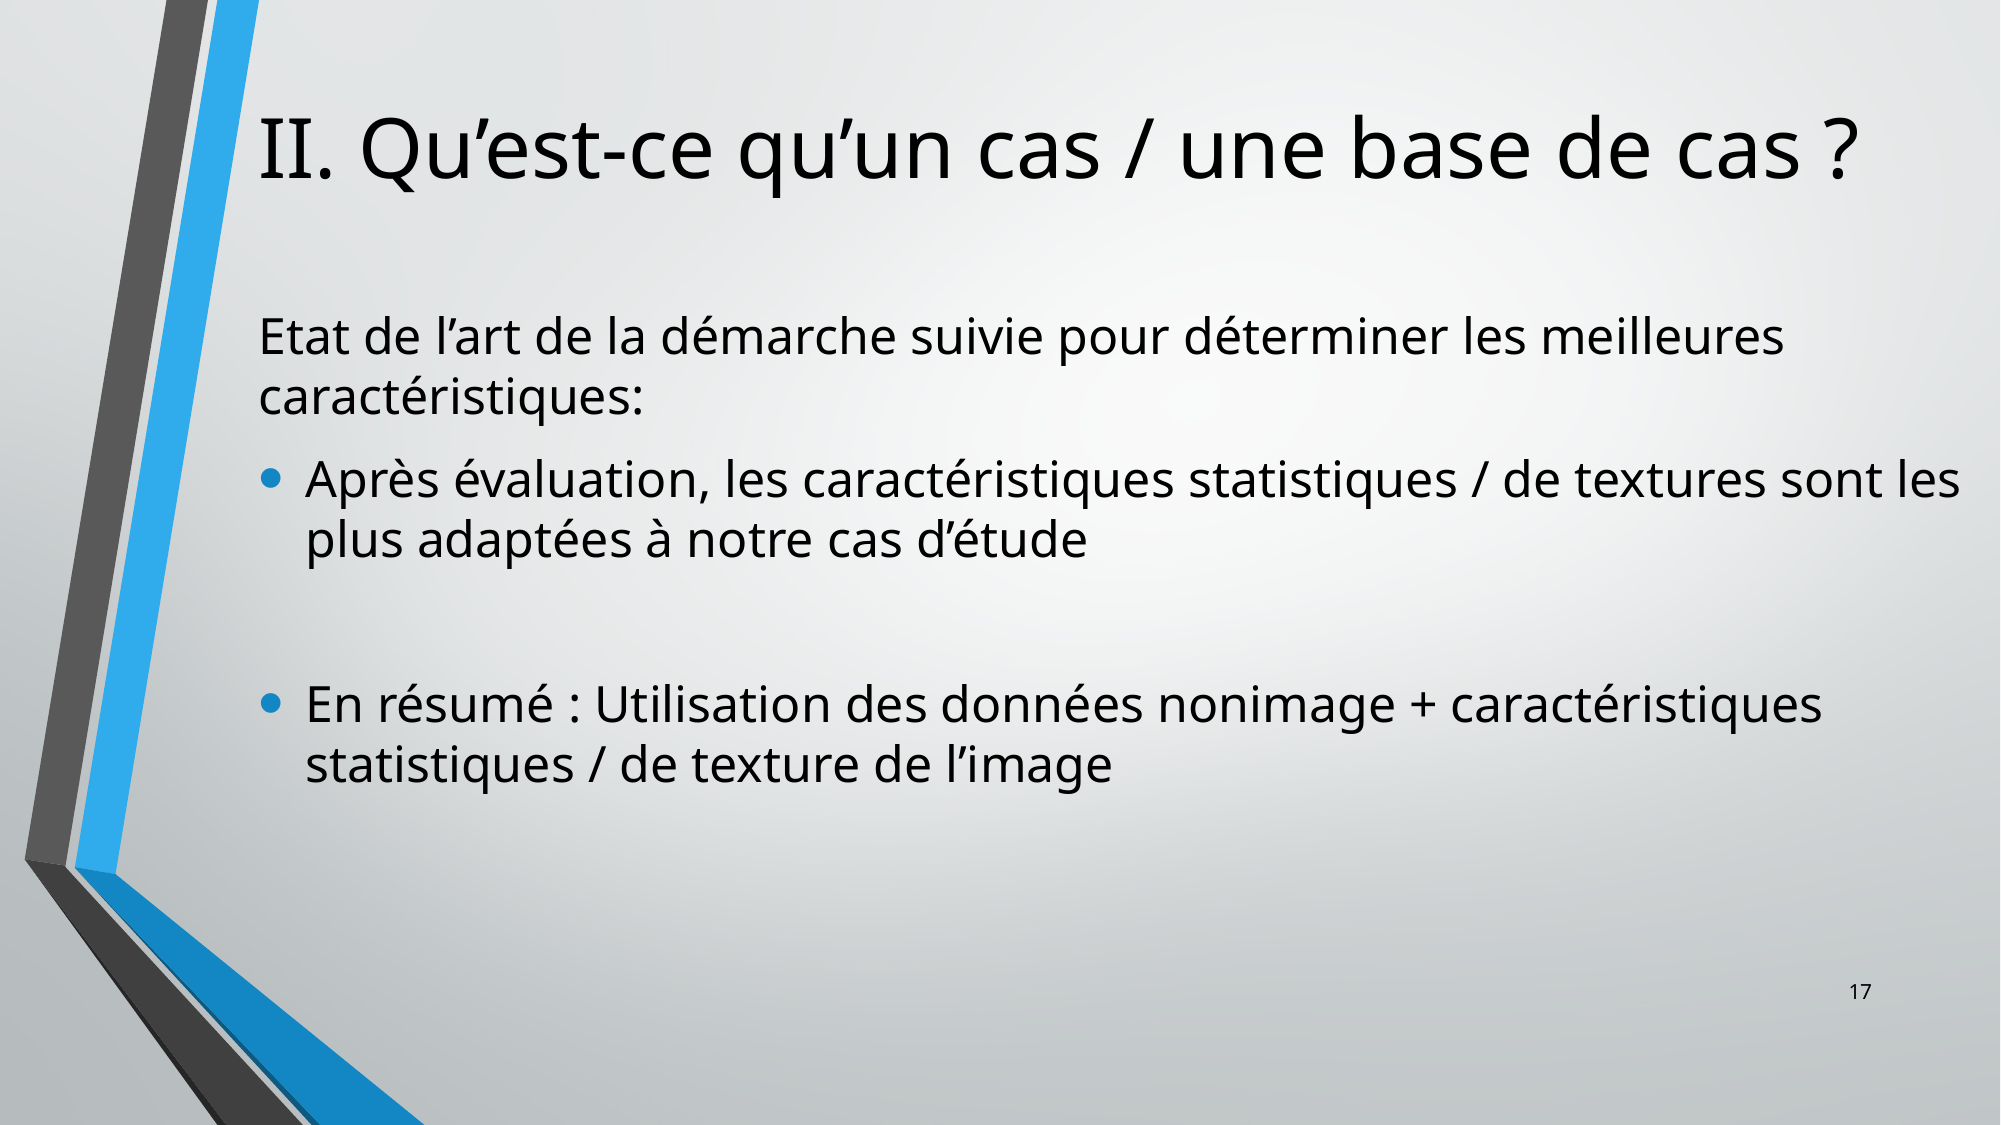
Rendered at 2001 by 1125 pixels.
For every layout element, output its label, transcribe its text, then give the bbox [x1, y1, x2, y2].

slide_number 17 [1796, 962, 1887, 1023]
title II. Qu’est-ce qu’un cas / une base de cas ? [243, 51, 1887, 297]
list Etat de l’art de la démarche suivie pour déterminer les meilleures caractéristiques: Après évaluation, les caractéristiques statistiques / de textures sont les plus adaptées à notre cas d’étude En résumé : Utilisation des données nonimage + caractéristiques statistiques / de texture de l’image [243, 297, 1979, 893]
